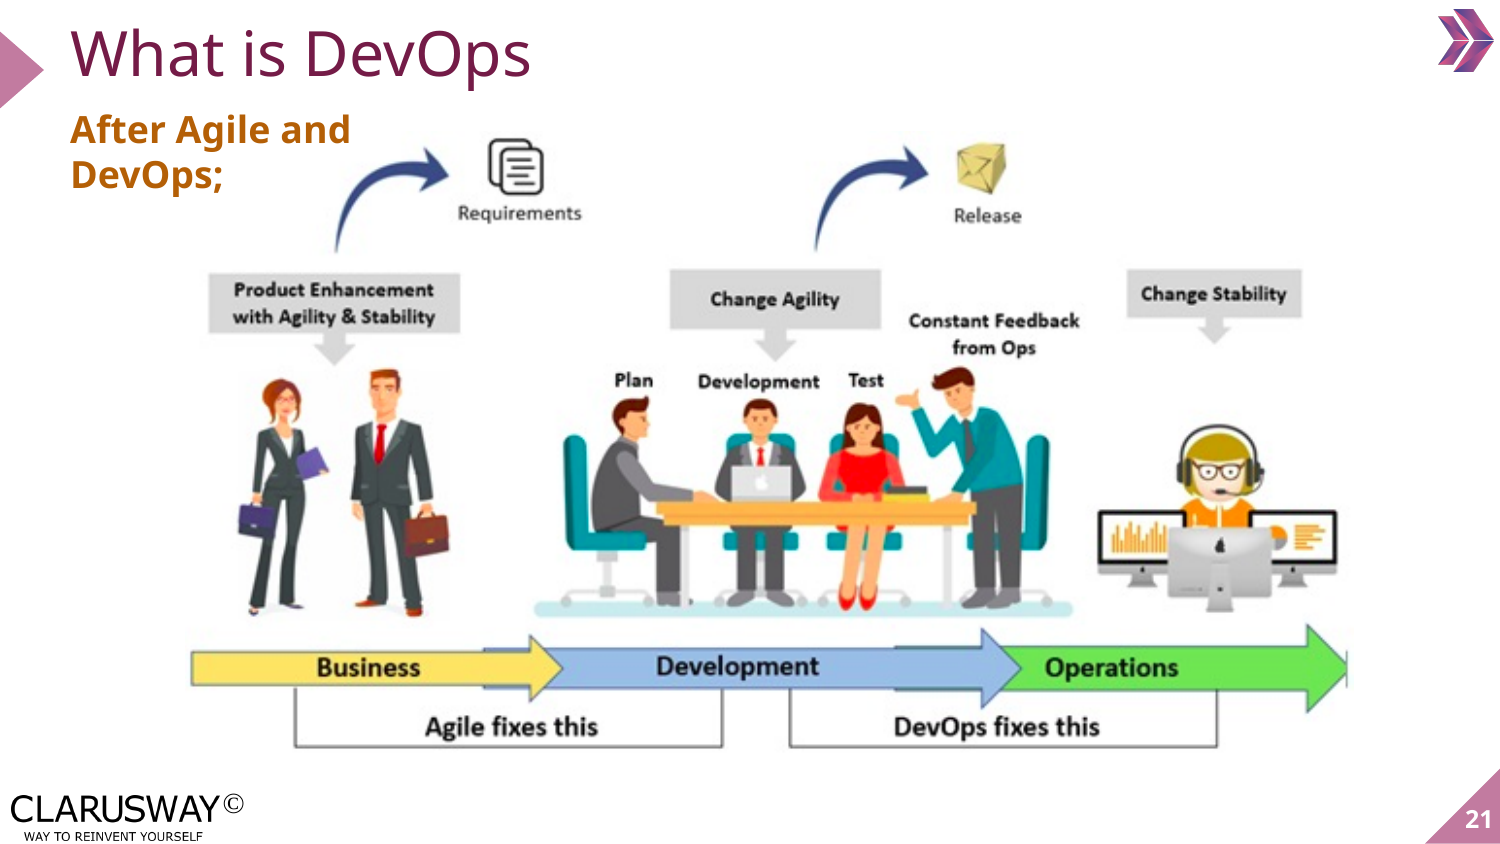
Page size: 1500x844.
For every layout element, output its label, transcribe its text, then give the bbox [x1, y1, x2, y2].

text_box After Agile and DevOps; [55, 90, 516, 211]
picture [1438, 9, 1494, 72]
slide_number ‹#› [1418, 760, 1494, 838]
picture [11, 795, 220, 841]
title What is DevOps [70, 28, 997, 129]
picture [184, 130, 1354, 784]
